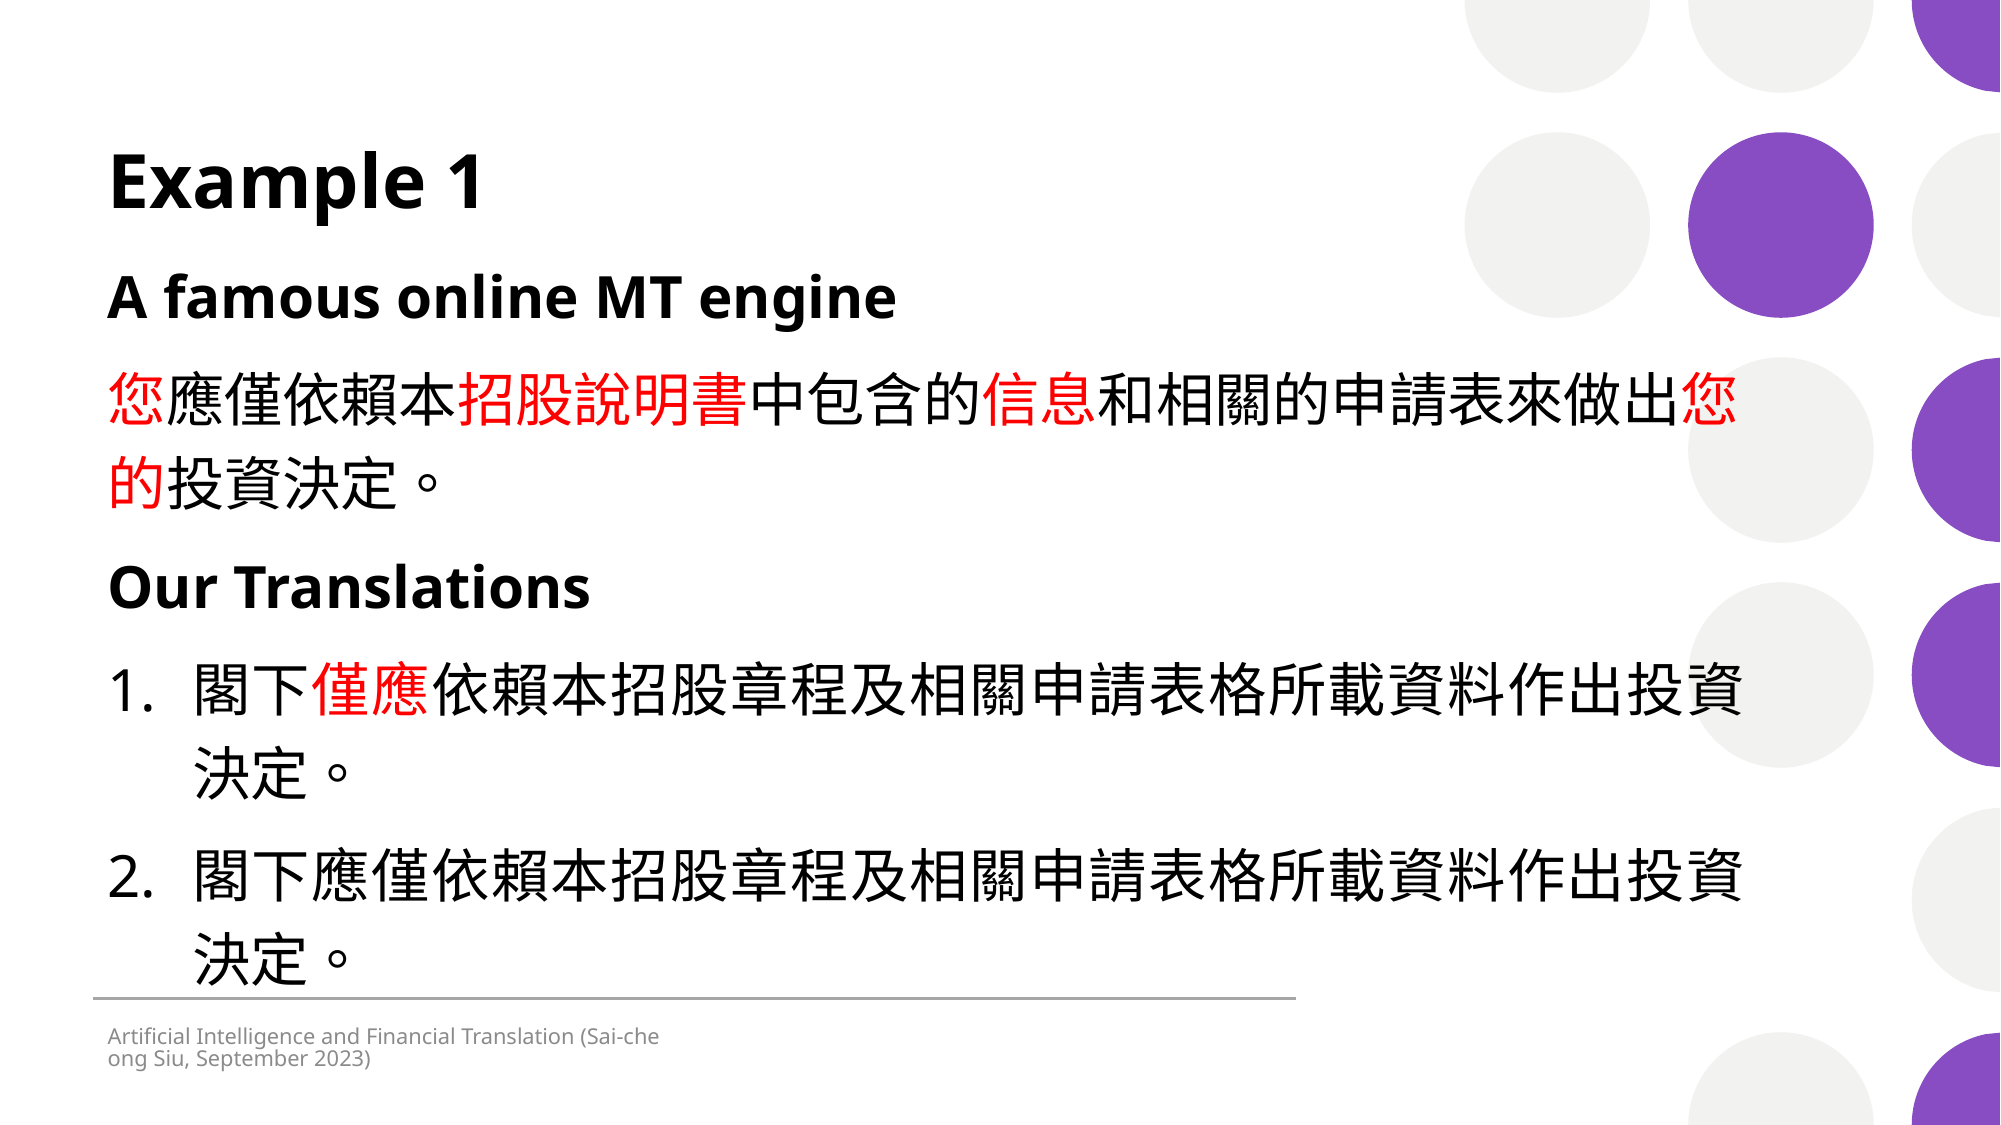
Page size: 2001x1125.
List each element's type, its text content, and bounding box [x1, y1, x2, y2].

footer Artificial Intelligence and Financial Translation (Sai-cheong Siu, September 2023) [92, 1007, 685, 1068]
list A famous online MT engine 您應僅依賴本招股說明書中包含的信息和相關的申請表來做出您的投資決定。 Our Translations 閣下僅應依賴本招股章程及相關申請表格所載資料作出投資決定。 閣下應僅依賴本招股章程及相關申請表格所載資料作出投資決定。 [92, 239, 1761, 994]
title Example 1 [92, 126, 1297, 239]
